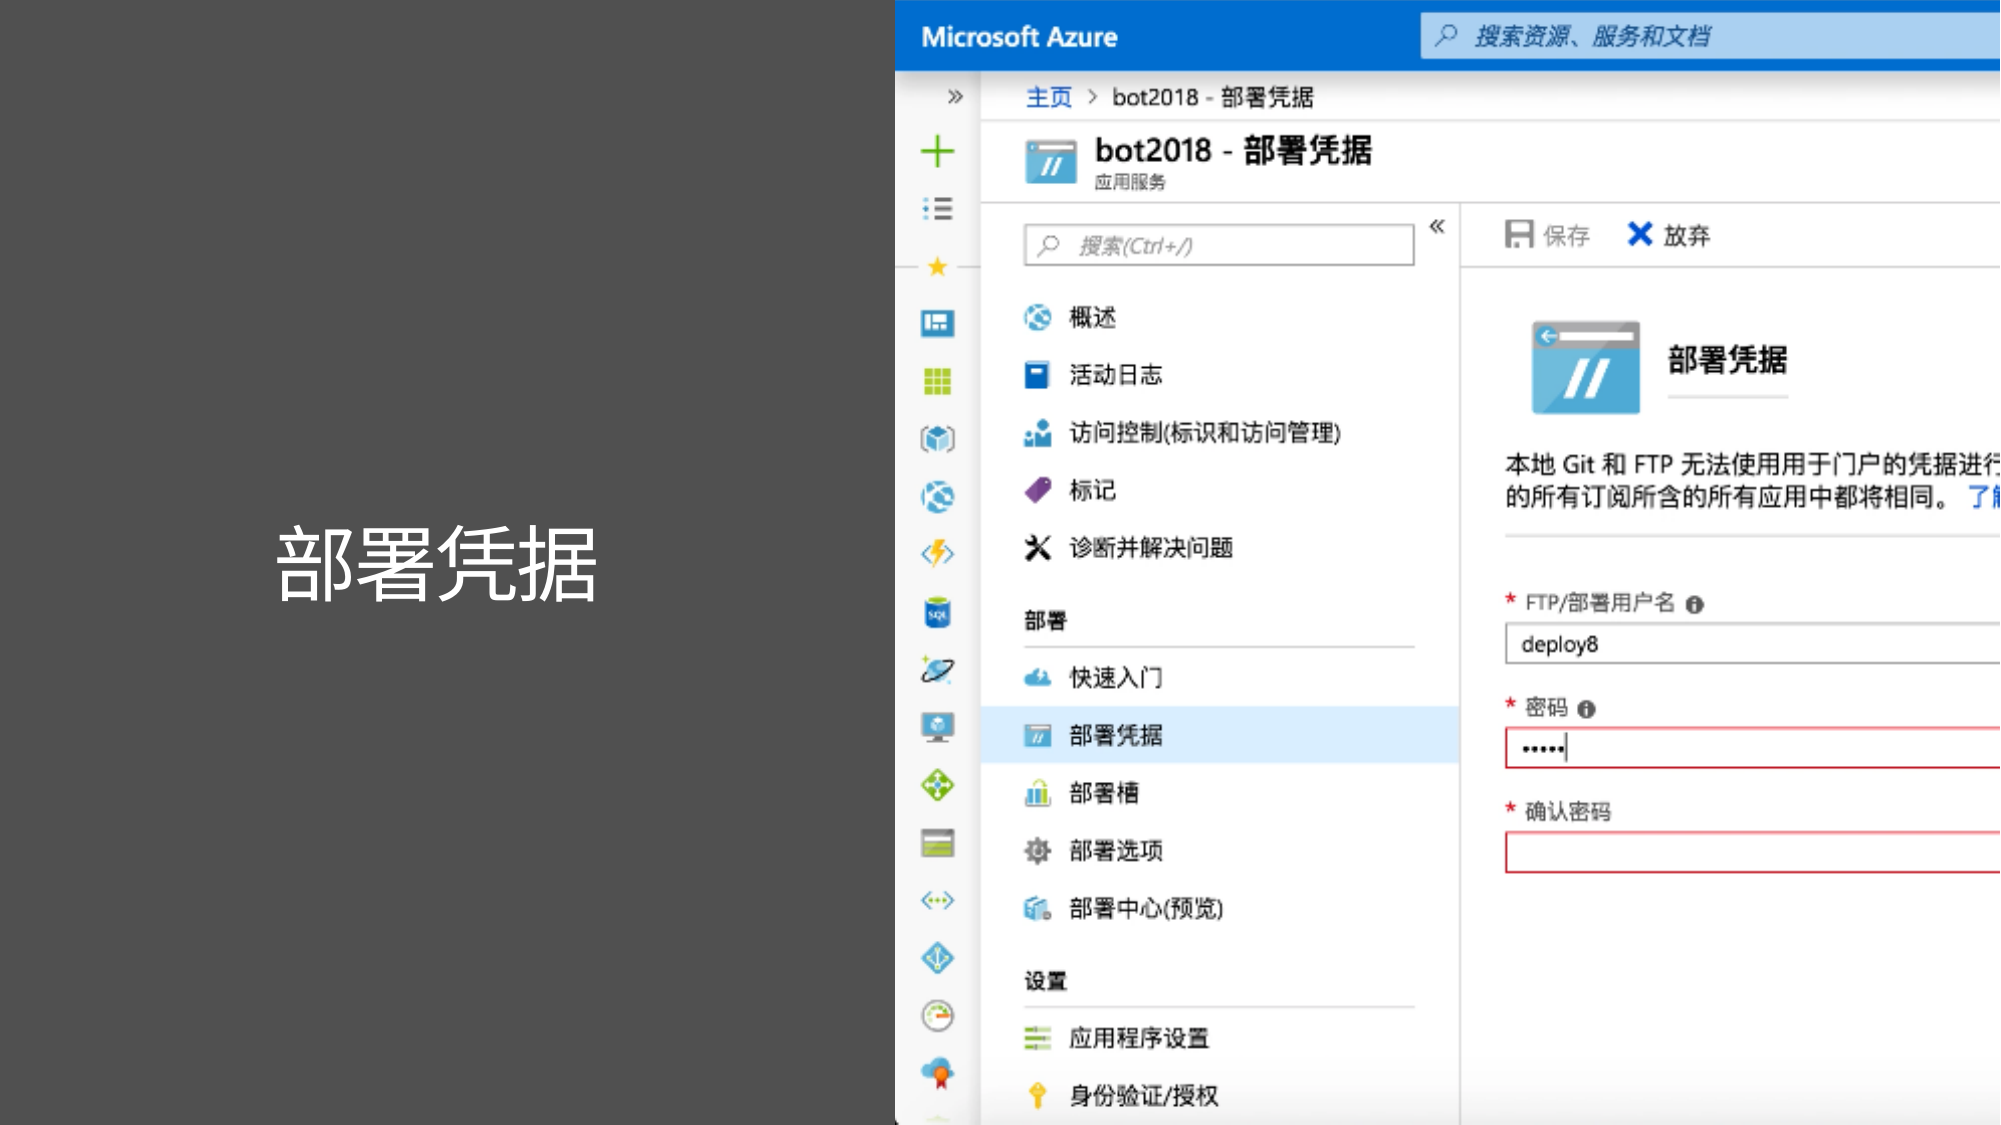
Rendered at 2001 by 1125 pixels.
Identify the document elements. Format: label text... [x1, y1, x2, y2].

text_box 部署凭据 [249, 508, 851, 689]
picture [0, 0, 2000, 1125]
